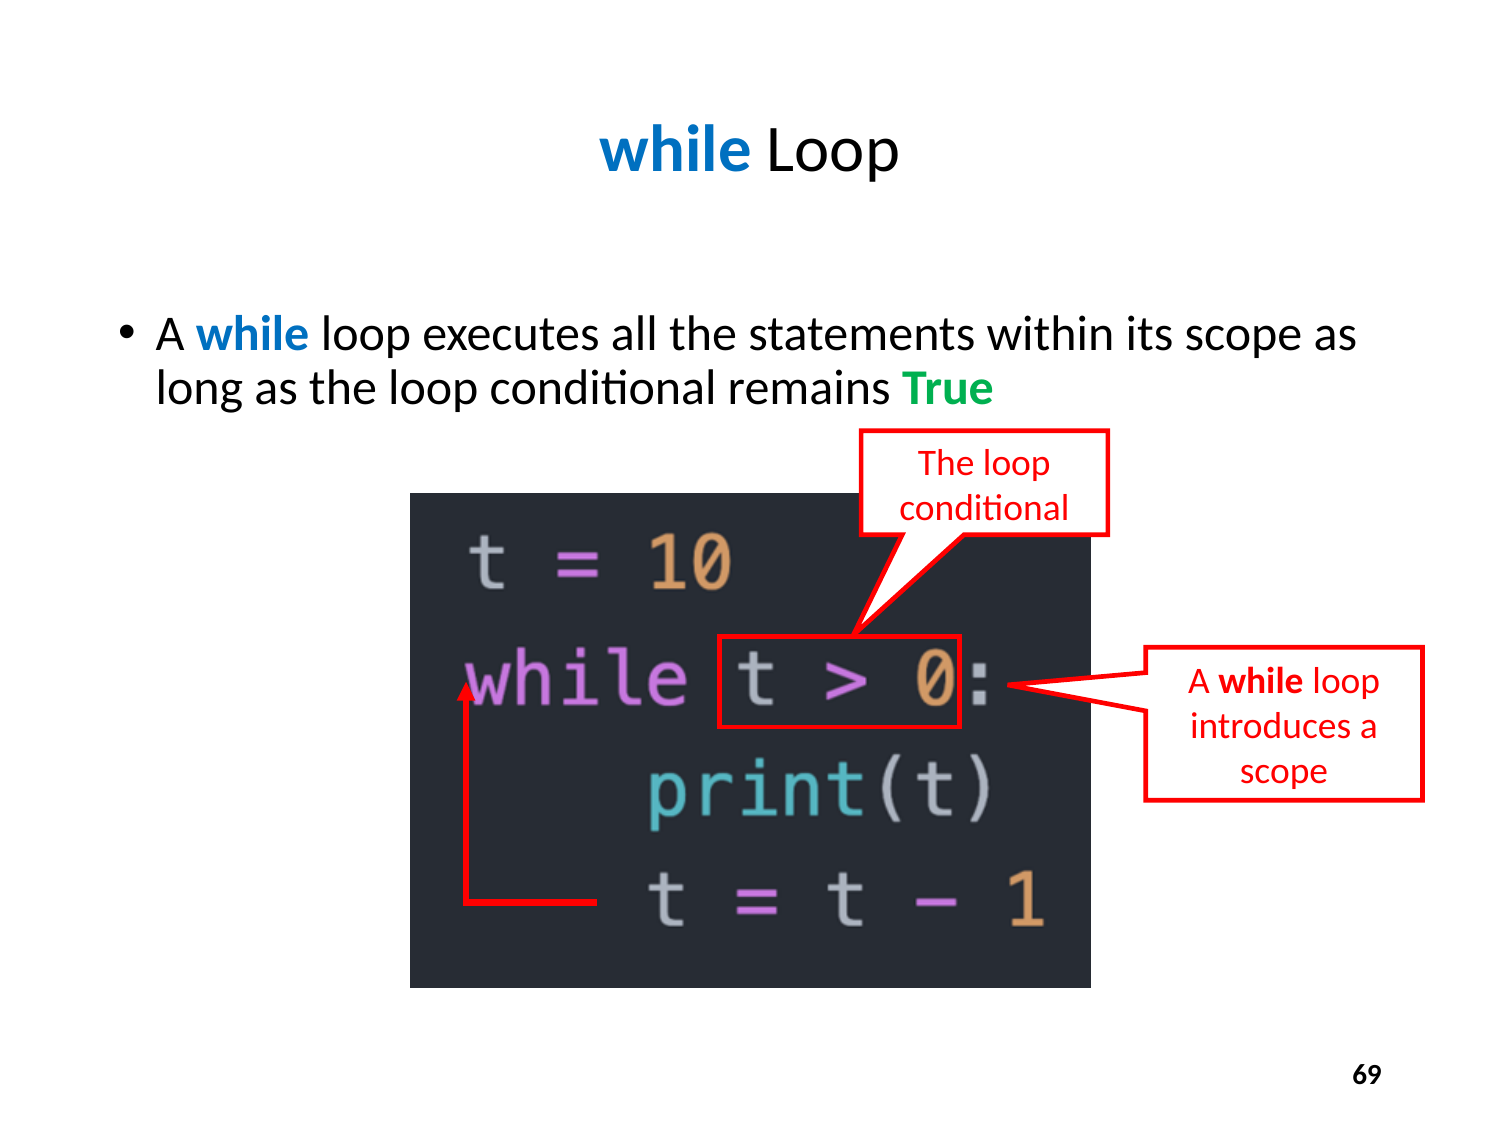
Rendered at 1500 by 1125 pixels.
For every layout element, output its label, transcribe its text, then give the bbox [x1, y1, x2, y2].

title while Loop [103, 59, 1397, 241]
slide_number 69 [1059, 1042, 1397, 1103]
list A while loop executes all the statements within its scope as long as the loop conditional remains True [103, 299, 1397, 453]
text_box A while loop introduces a scope [1091, 646, 1424, 802]
picture [410, 493, 1091, 988]
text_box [465, 681, 597, 903]
text_box The loop conditional [860, 429, 1109, 536]
